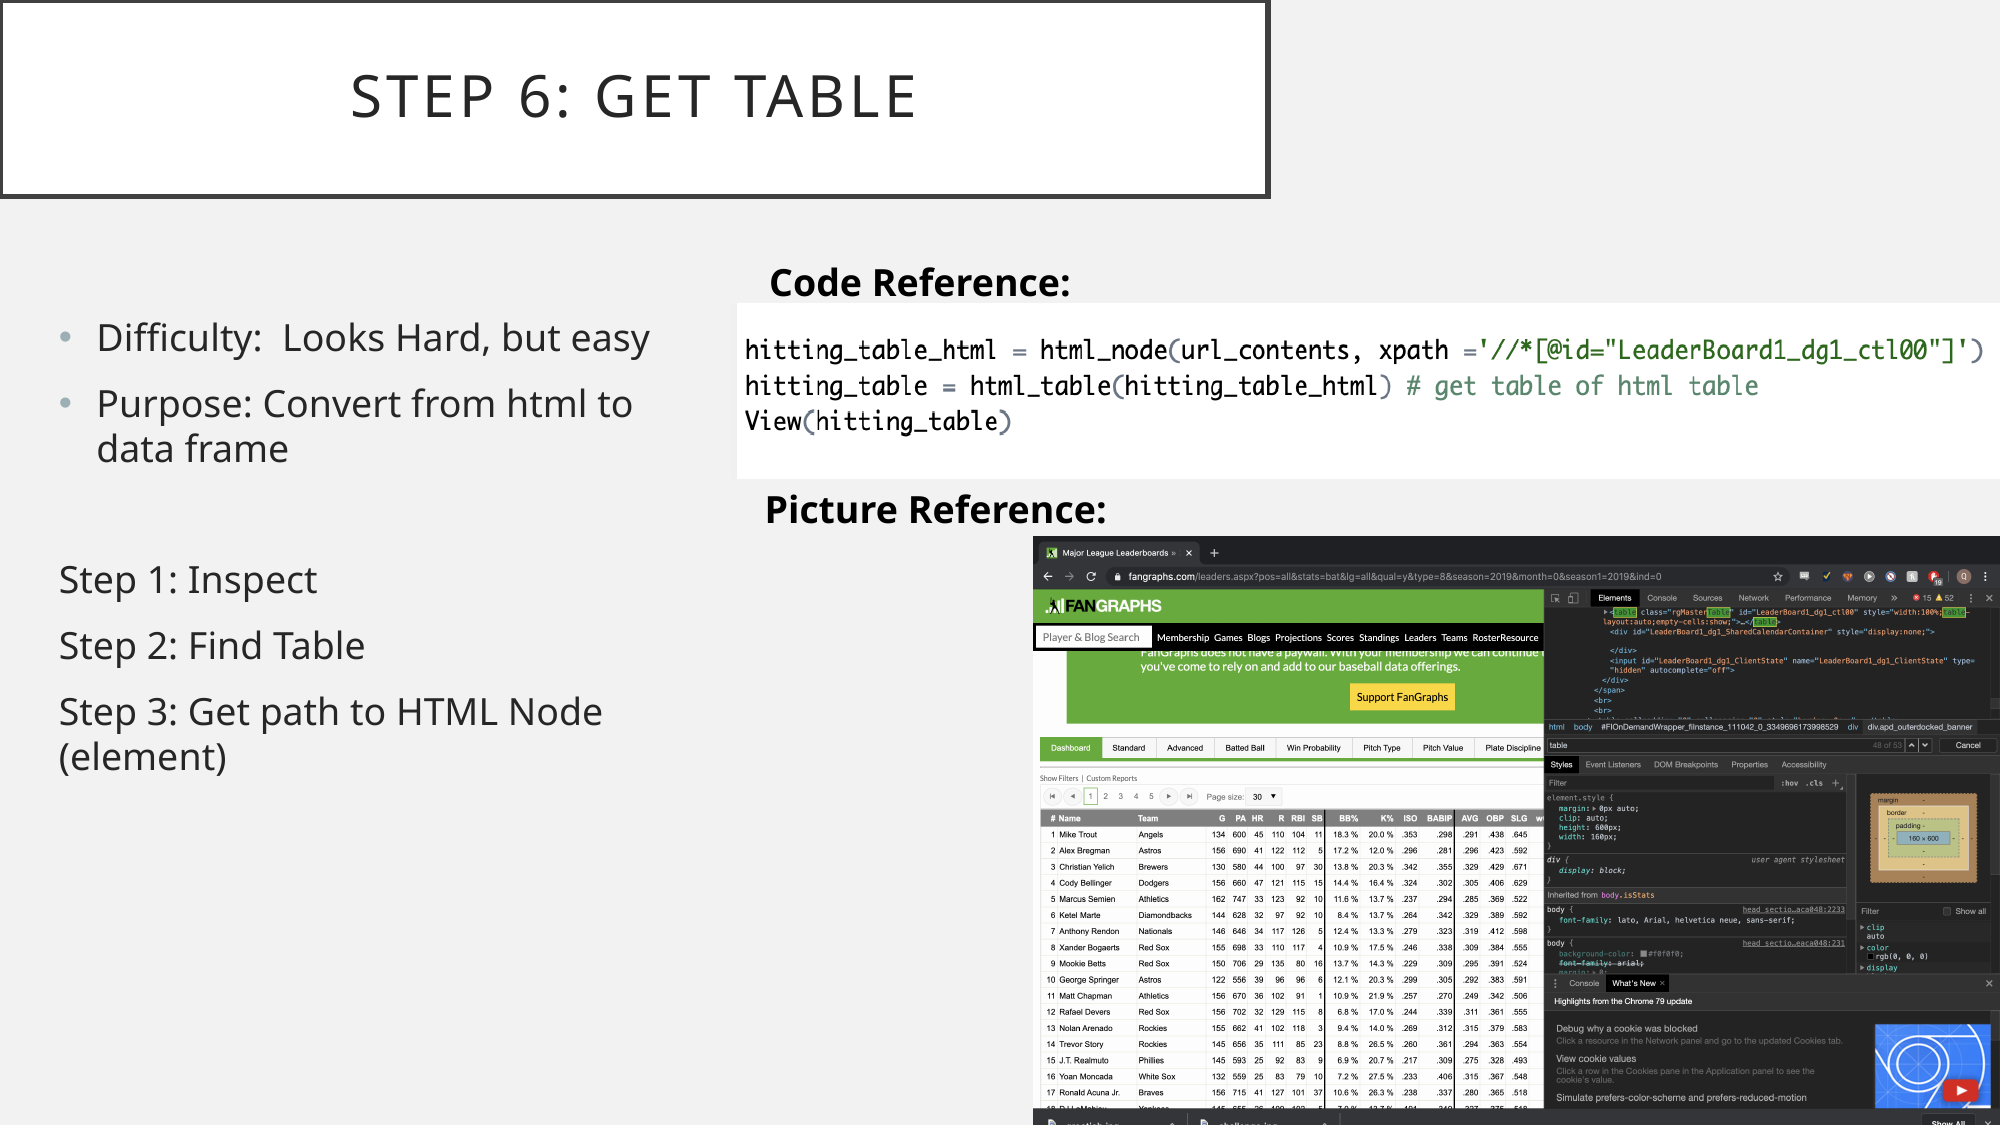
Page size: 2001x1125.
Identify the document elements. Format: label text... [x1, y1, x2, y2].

picture [1033, 536, 2000, 1125]
list Difficulty: Looks Hard, but easy Purpose: Convert from html to data frame Step 1: Inspect Step 2: Find Table Step 3: Get path to HTML Node (element) [43, 306, 732, 977]
picture [731, 303, 2000, 479]
text_box Picture Reference: [749, 479, 1200, 539]
text_box Code Reference: [754, 251, 1205, 303]
title Step 6: Get Table [0, 0, 1271, 199]
